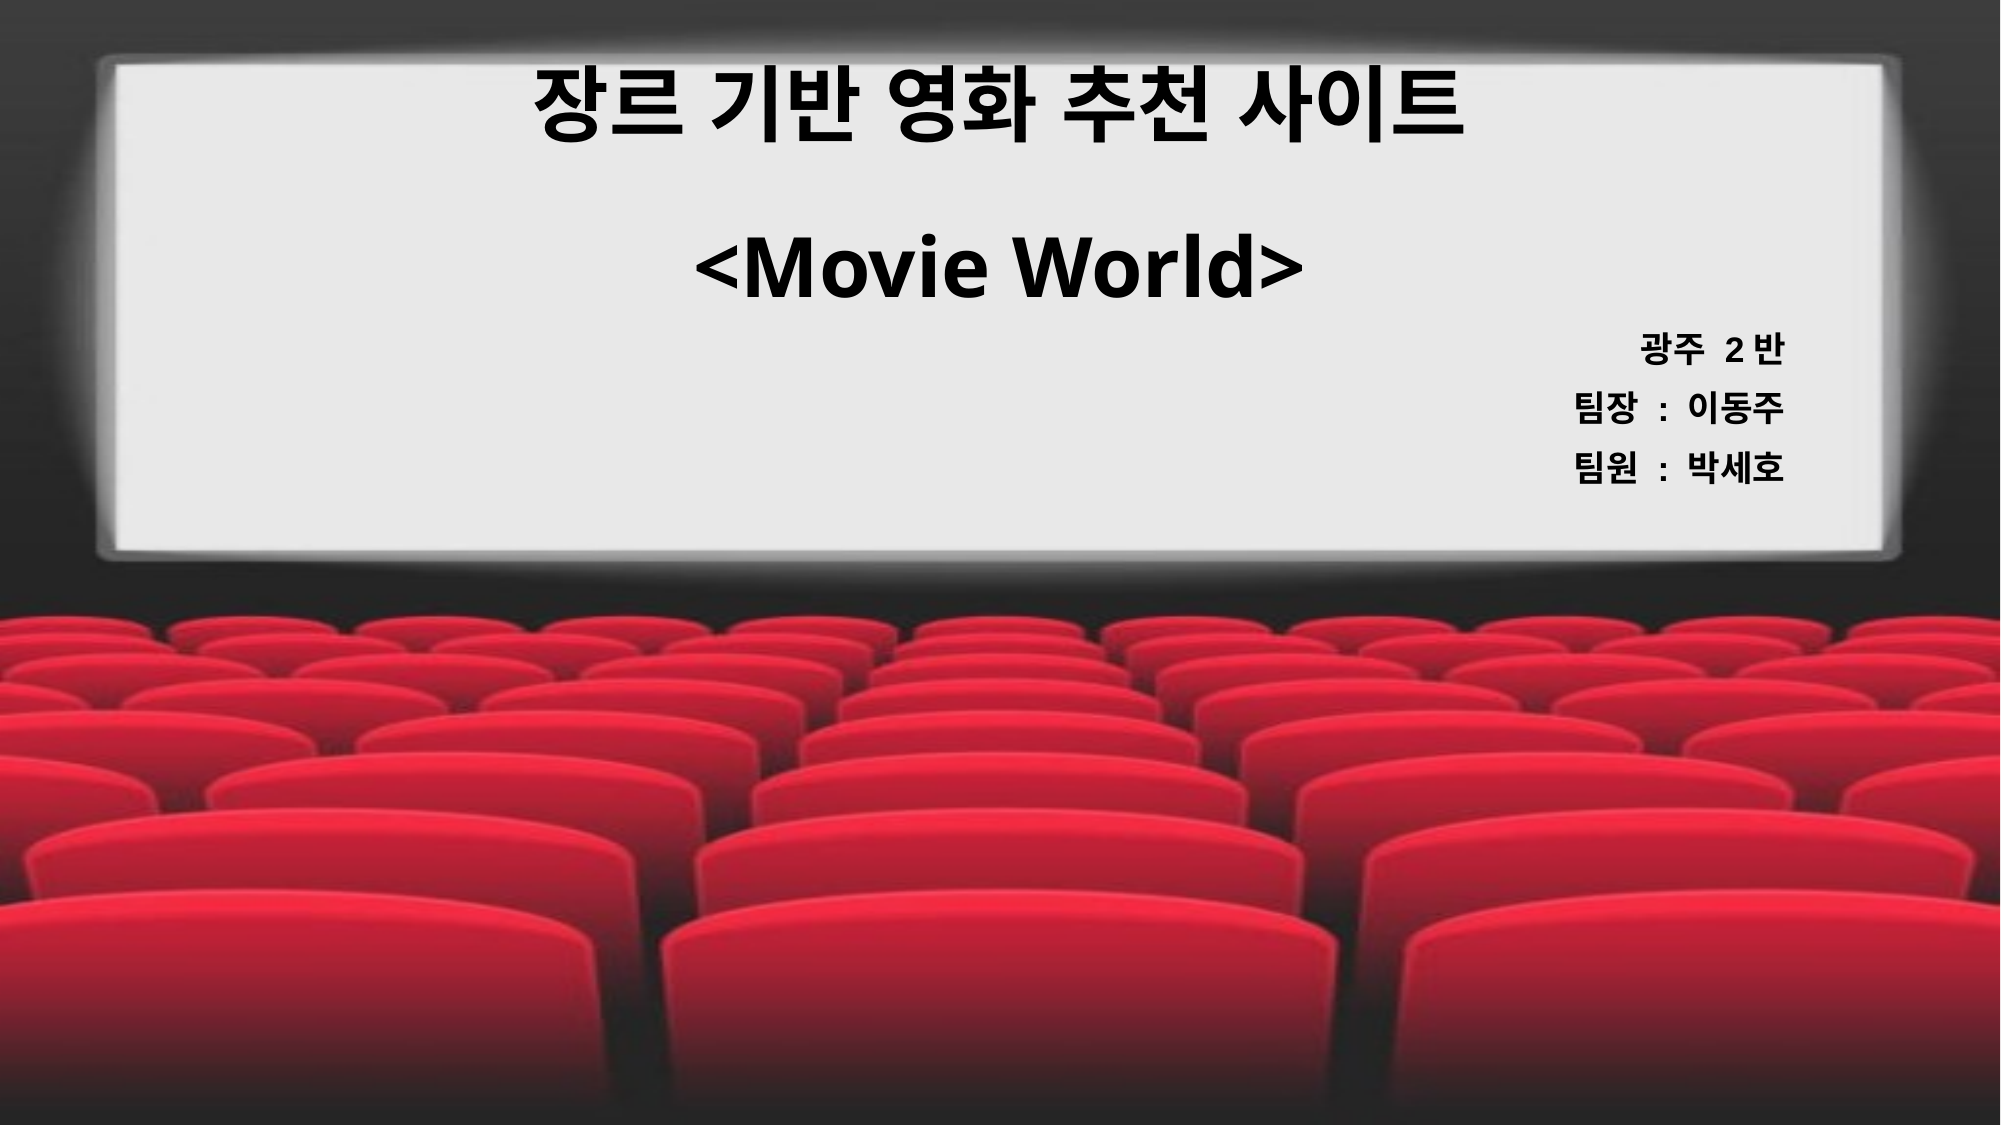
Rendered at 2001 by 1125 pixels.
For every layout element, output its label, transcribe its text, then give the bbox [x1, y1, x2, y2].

text_box 장르 기반 영화 추천 사이트 <Movie World> [371, 44, 1629, 322]
subtitle 광주 2반 팀장 : 이동주 팀원 : 박세호 [1103, 324, 1801, 542]
